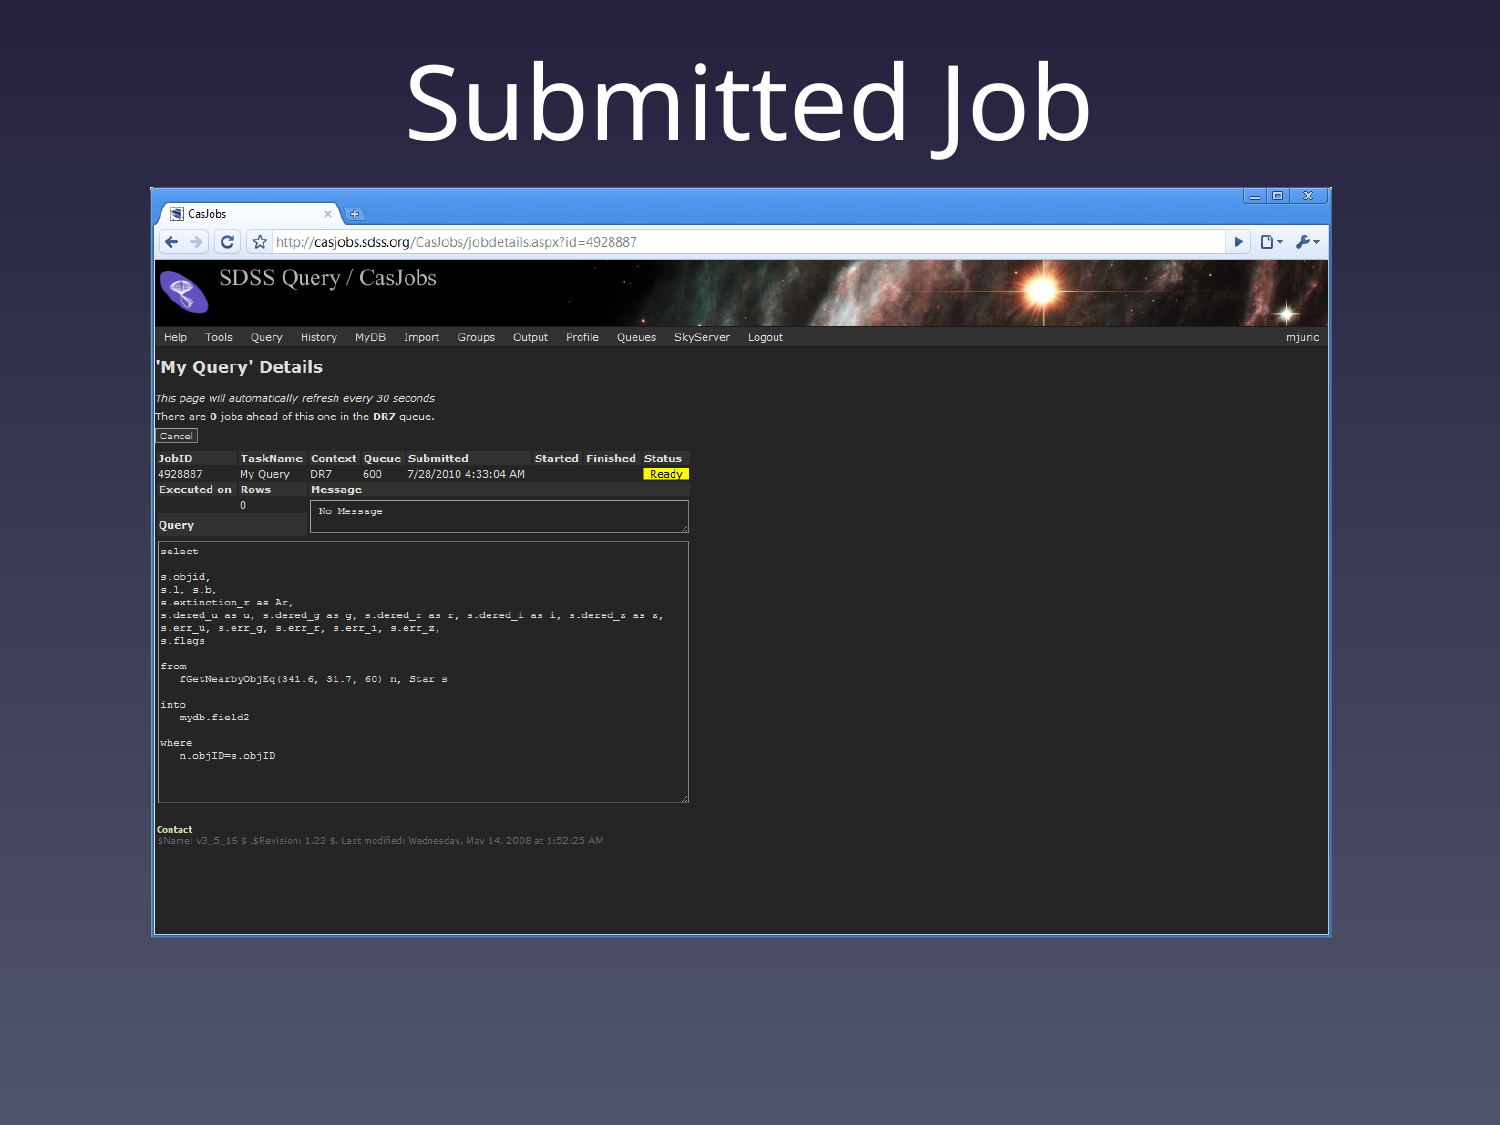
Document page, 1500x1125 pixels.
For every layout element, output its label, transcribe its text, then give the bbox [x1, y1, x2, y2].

title Submitted Job [75, 28, 1425, 217]
picture [149, 187, 1333, 938]
